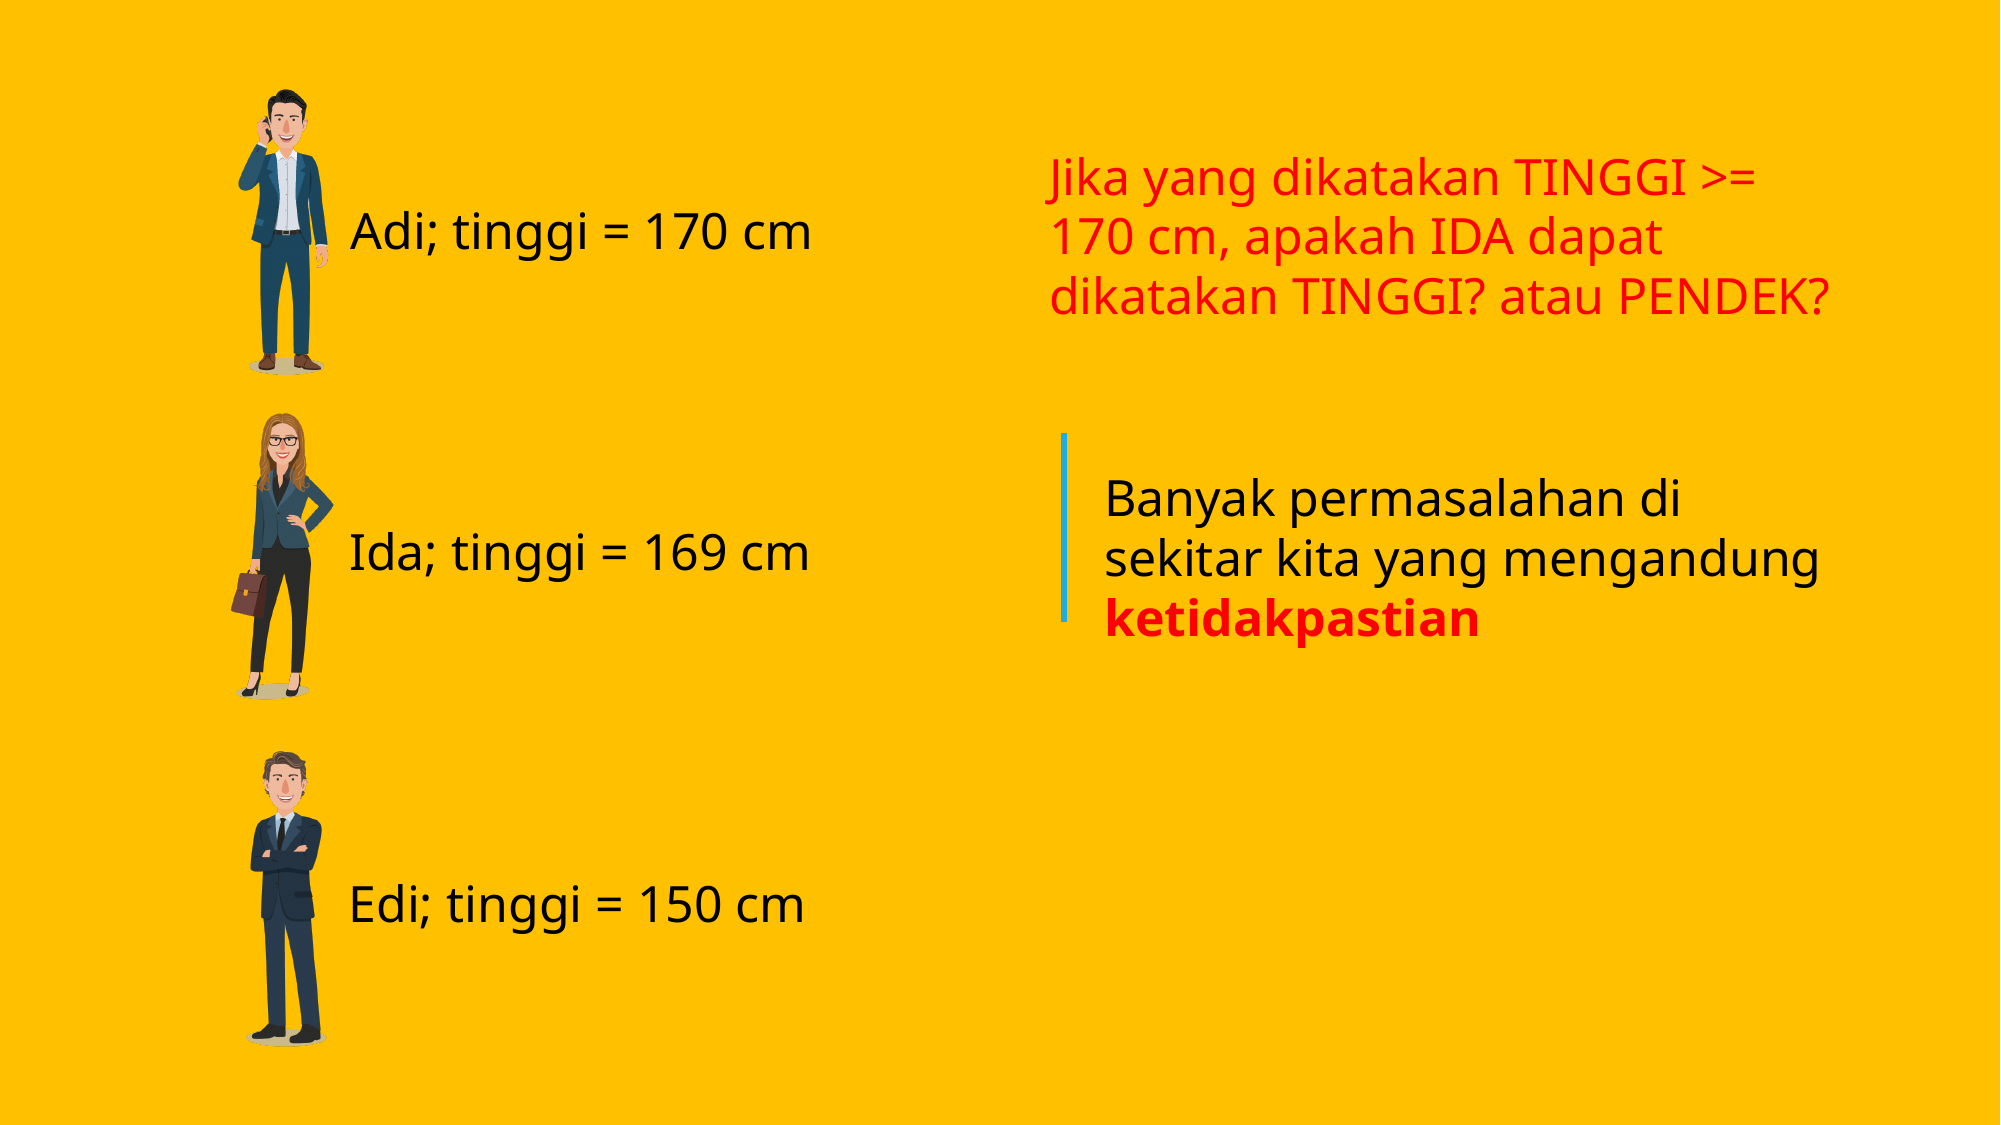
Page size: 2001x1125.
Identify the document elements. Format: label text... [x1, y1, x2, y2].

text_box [220, 76, 809, 391]
text_box Jika yang dikatakan TINGGI >= 170 cm, apakah IDA dapat dikatakan TINGGI? atau PENDEK? [1034, 137, 1854, 333]
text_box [1063, 432, 1868, 623]
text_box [220, 393, 806, 716]
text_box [228, 737, 801, 1070]
